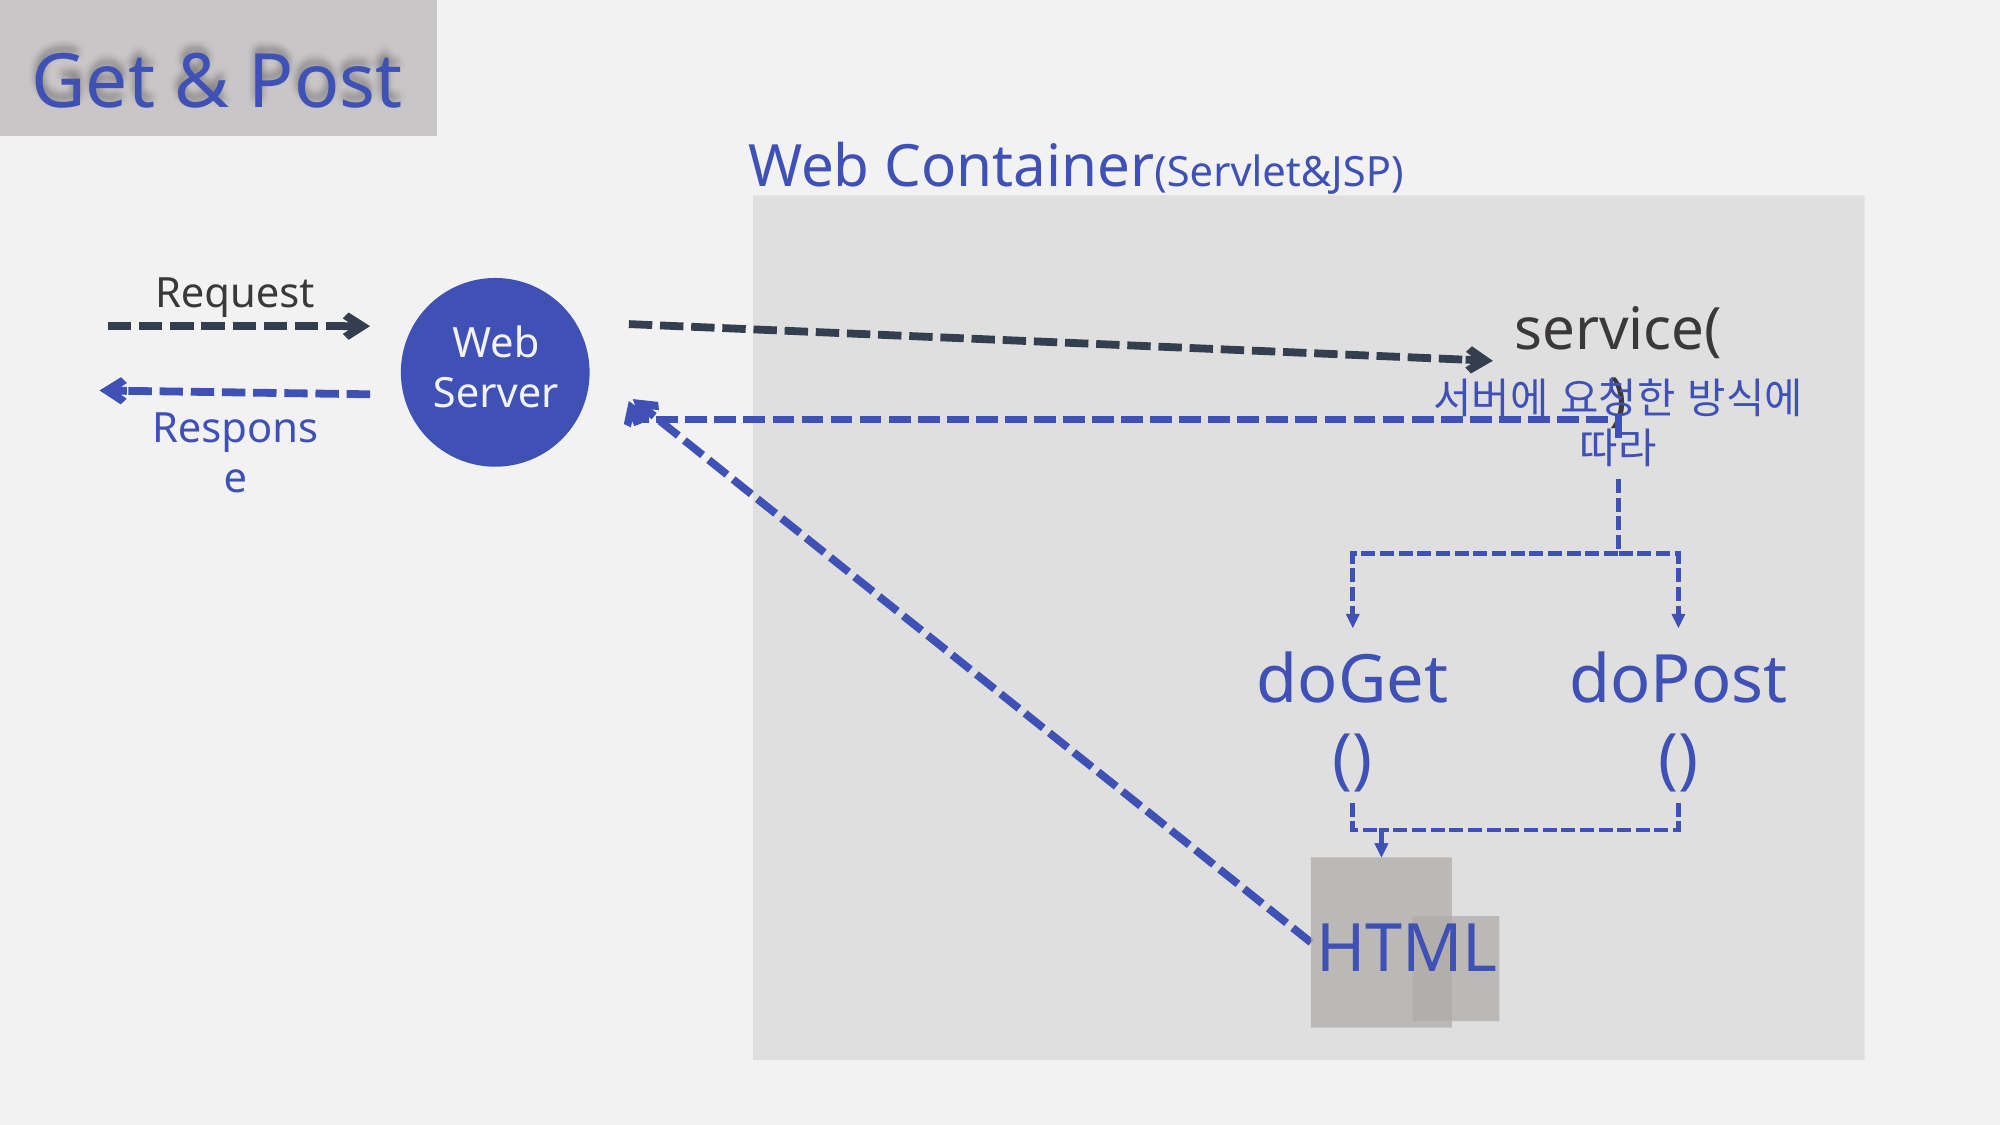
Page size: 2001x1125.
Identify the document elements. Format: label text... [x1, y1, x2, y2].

text_box Get & Post [16, 24, 463, 130]
text_box service() [1492, 283, 1744, 364]
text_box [1383, 393, 1588, 659]
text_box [107, 258, 371, 327]
text_box doGet () [1311, 627, 1460, 803]
text_box Web Container(Servlet&JSP) [1143, 120, 1419, 206]
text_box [99, 390, 371, 459]
text_box [0, 0, 438, 137]
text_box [632, 399, 1311, 943]
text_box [1297, 773, 1437, 803]
text_box doPost () [1588, 627, 1817, 803]
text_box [1307, 857, 1507, 1028]
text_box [1104, 0, 1143, 878]
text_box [1460, 639, 1600, 937]
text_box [1546, 495, 1751, 557]
text_box [752, 194, 1866, 1061]
text_box 서버에 요청한 방식에 따라 [1396, 364, 1841, 480]
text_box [400, 277, 591, 467]
text_box Web Container(Servlet&JSP) [733, 120, 1104, 206]
